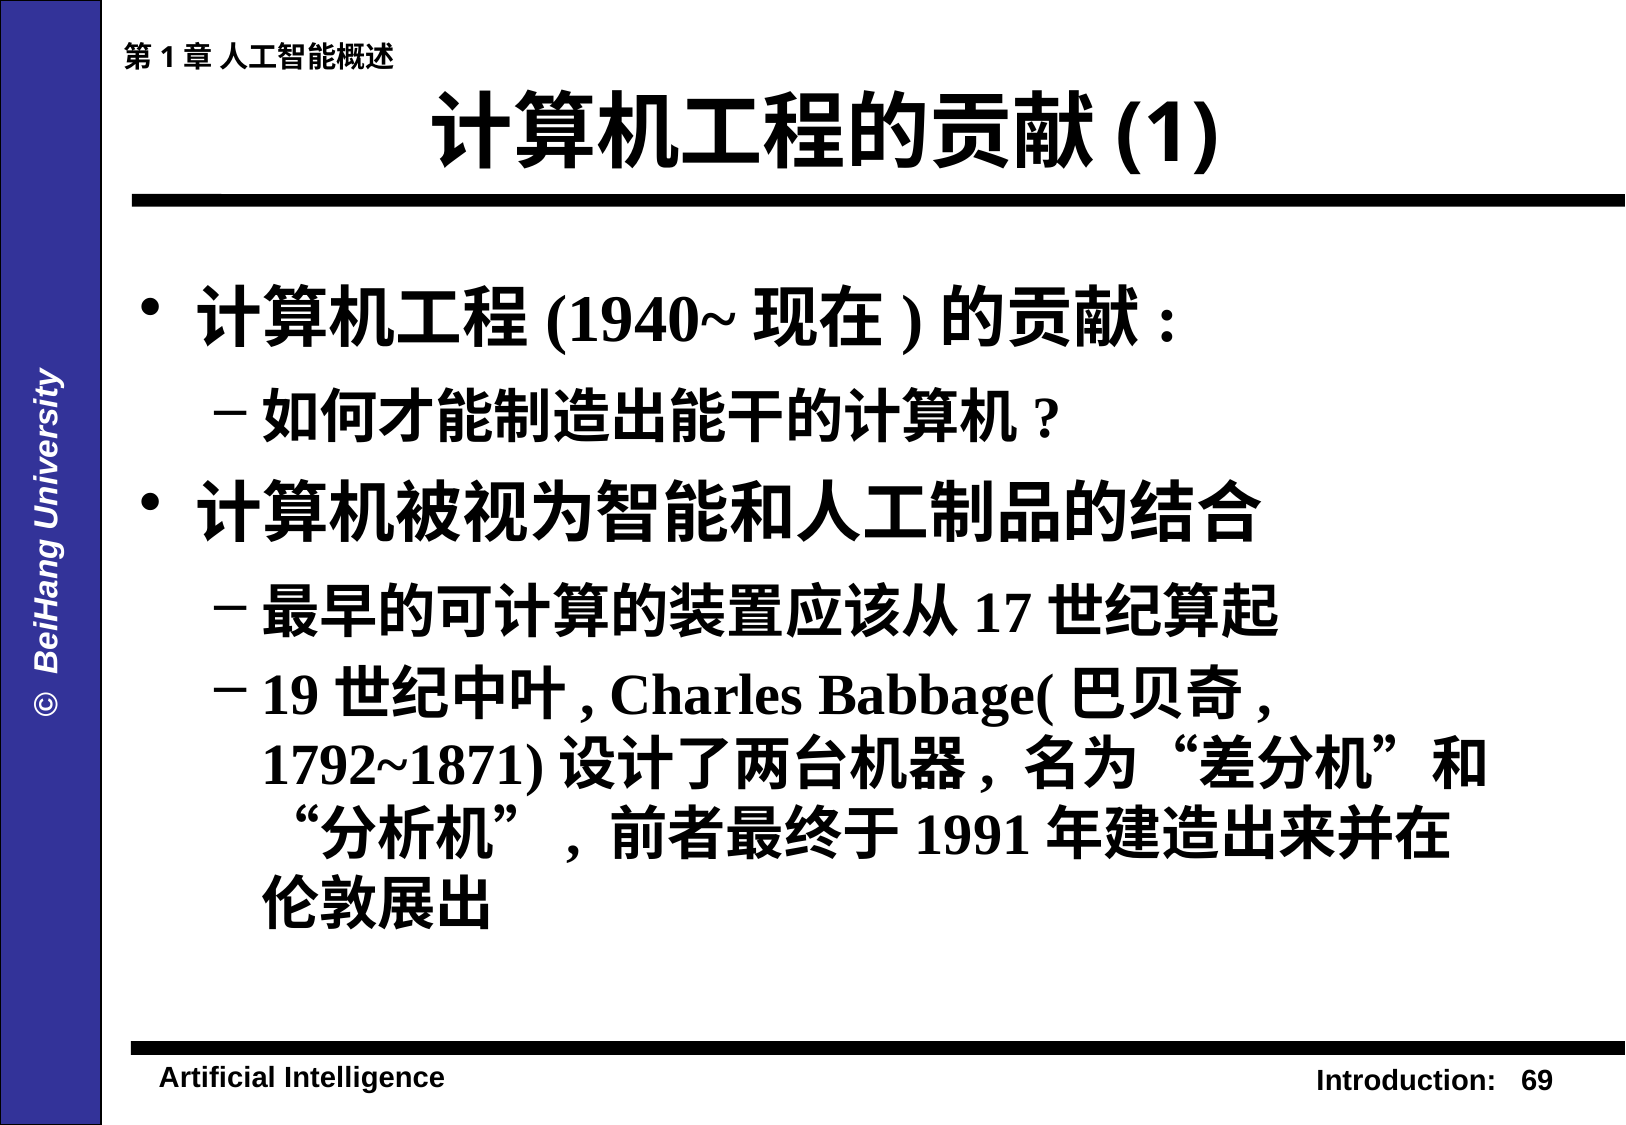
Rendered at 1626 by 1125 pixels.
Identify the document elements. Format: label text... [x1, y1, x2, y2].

text_box 第1章 人工智能概述 [0, 30, 519, 81]
title 计算机工程的贡献(1) [134, 57, 1516, 199]
list 计算机工程(1940~现在)的贡献: 如何才能制造出能干的计算机? 计算机被视为智能和人工制品的结合 最早的可计算的装置应该从17世纪算起 19世纪中叶, Charles Babbage(巴贝奇, 1792~1871)设计了两台机器, 名为“差分机”和“分析机”, 前者最终于1991年建造出来并在伦敦展出 [124, 267, 1506, 1002]
